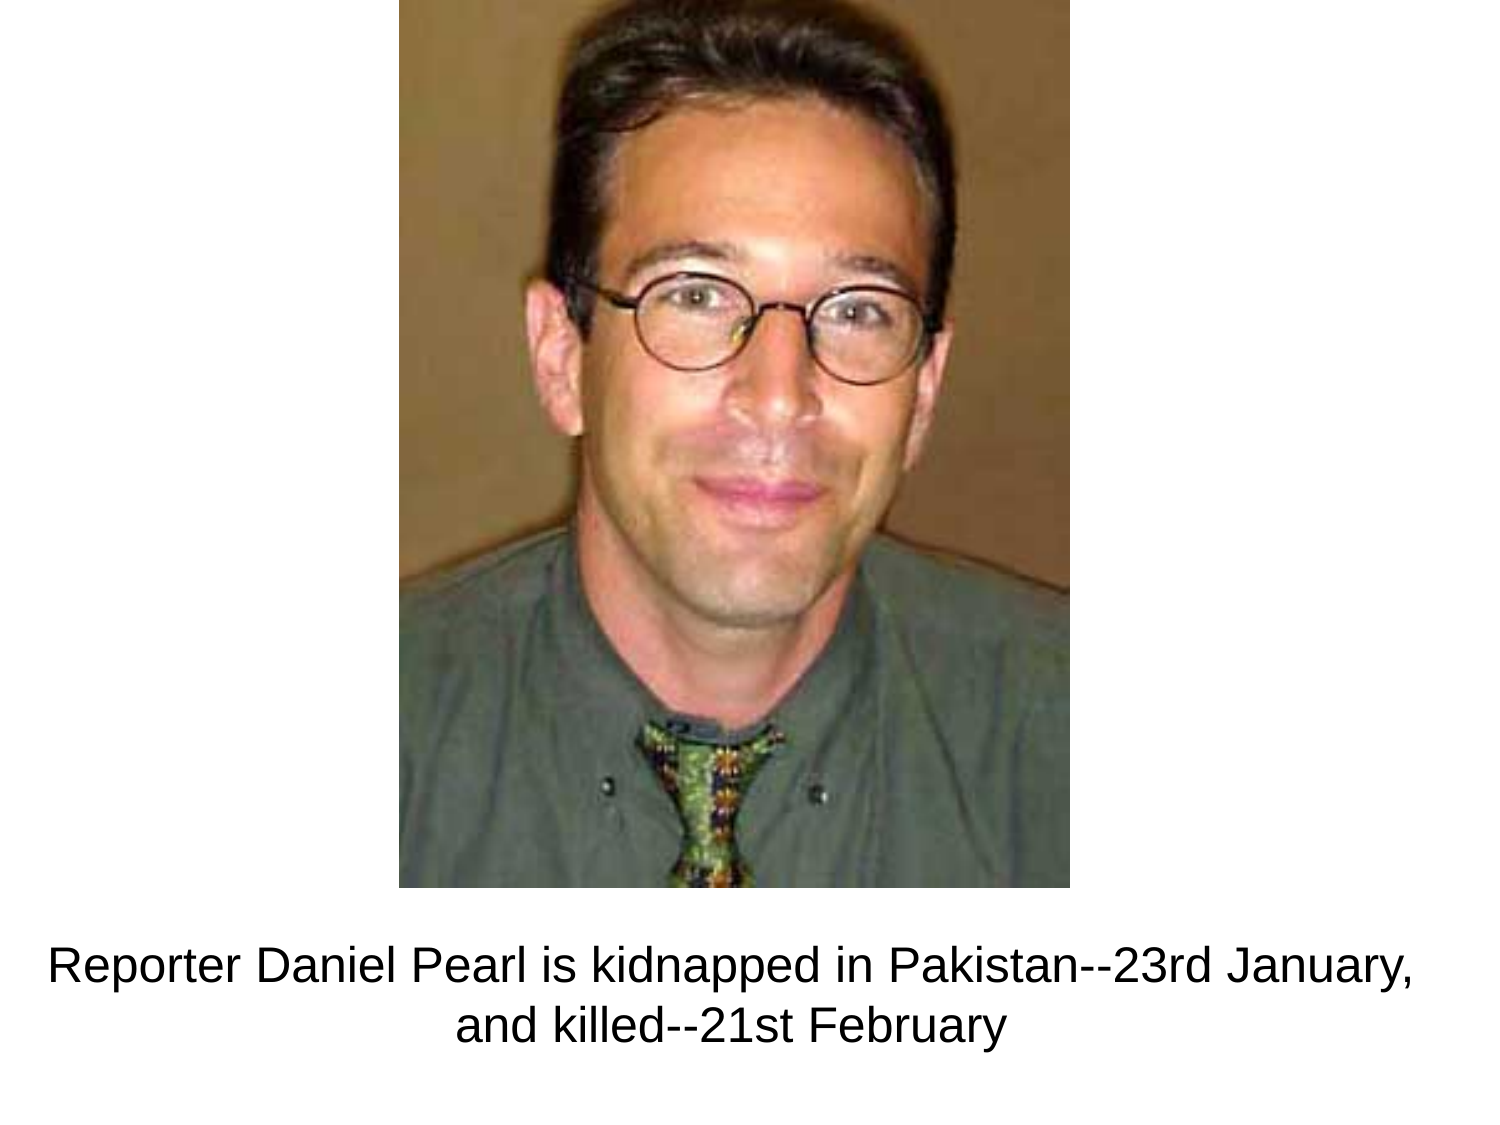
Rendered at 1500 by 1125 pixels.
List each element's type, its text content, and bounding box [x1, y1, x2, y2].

picture [399, 0, 1070, 888]
text_box Reporter Daniel Pearl is kidnapped in Pakistan--23rd January, and killed--21st February [0, 924, 1463, 1060]
